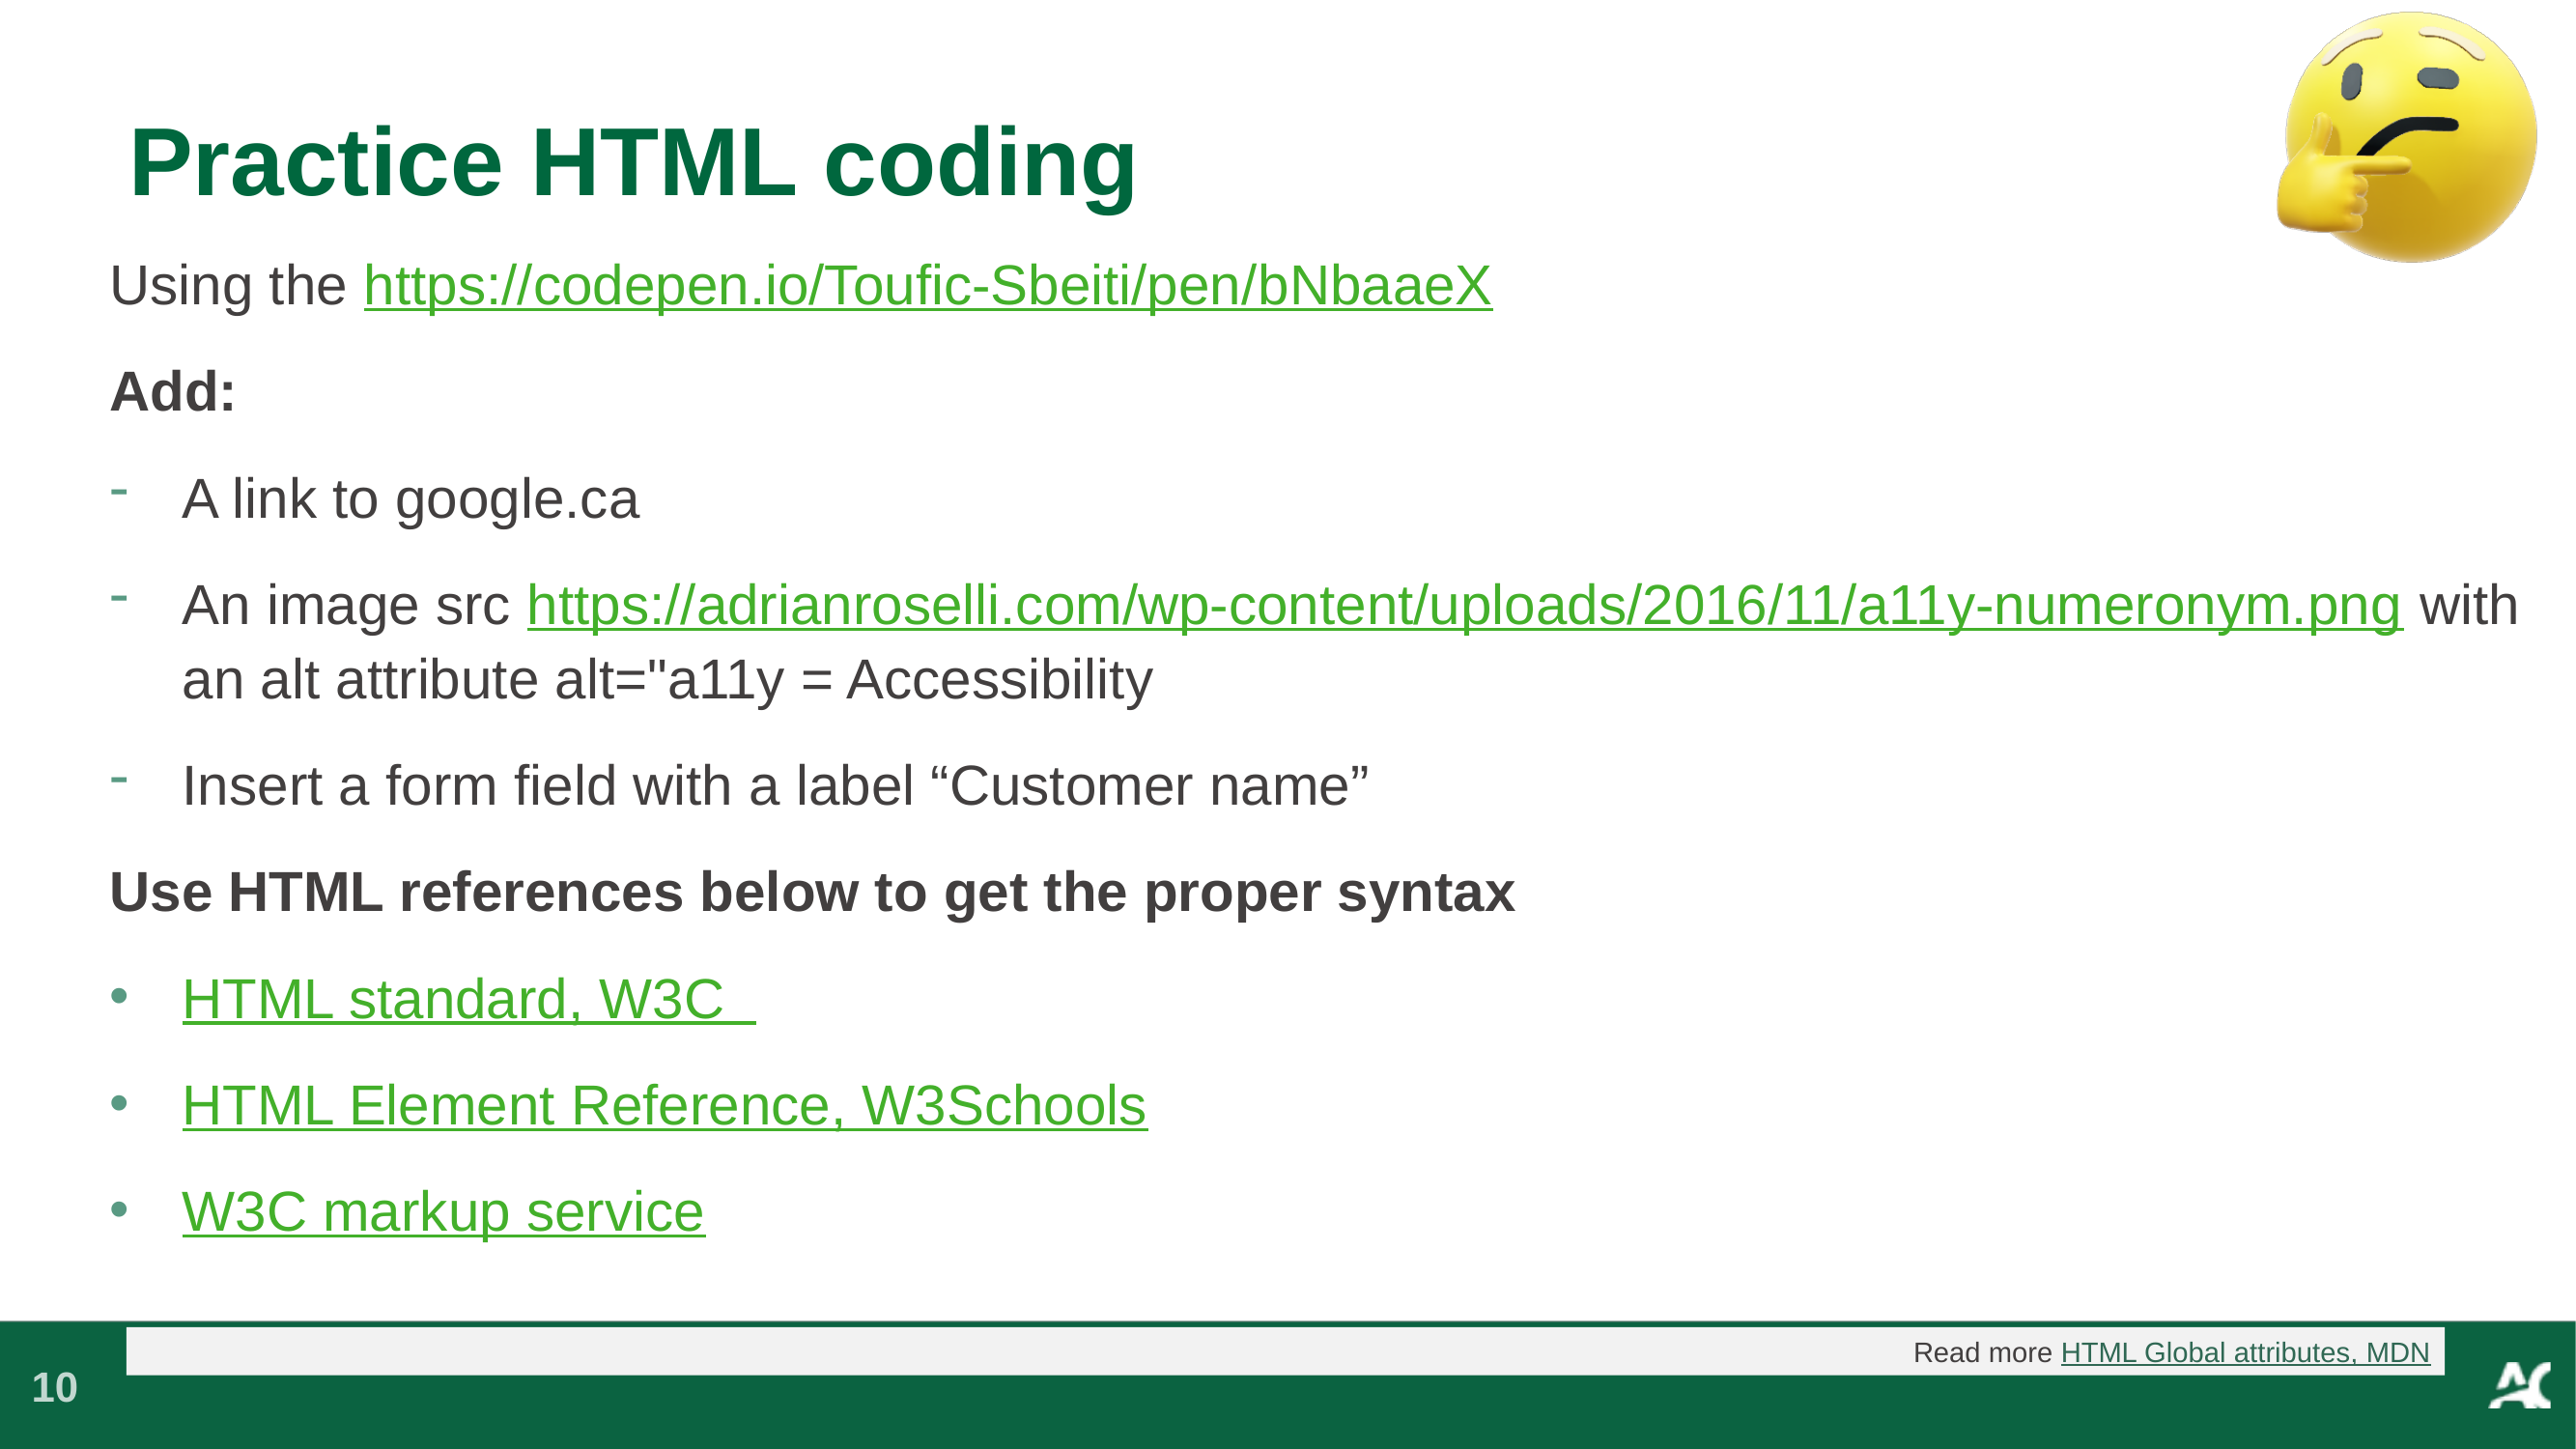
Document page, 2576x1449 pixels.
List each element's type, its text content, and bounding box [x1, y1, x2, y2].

text_box Read more HTML Global attributes, MDN [126, 1326, 2446, 1376]
title Practice HTML coding [128, 122, 2271, 213]
slide_number 10 [31, 1346, 116, 1424]
list Using the https://codepen.io/Toufic-Sbeiti/pen/bNbaaeX Add: A link to google.ca An image src https://adrianroselli.com/wp-content/uploads/2016/11/a11y-numeronym.png with an alt attribute alt="a11y = Accessibility Insert a form field with a label “Customer name” Use HTML references below to get the proper syntax HTML standard, W3C HTML Element Reference, W3Schools W3C markup service [109, 242, 2558, 965]
picture [2271, 5, 2551, 267]
